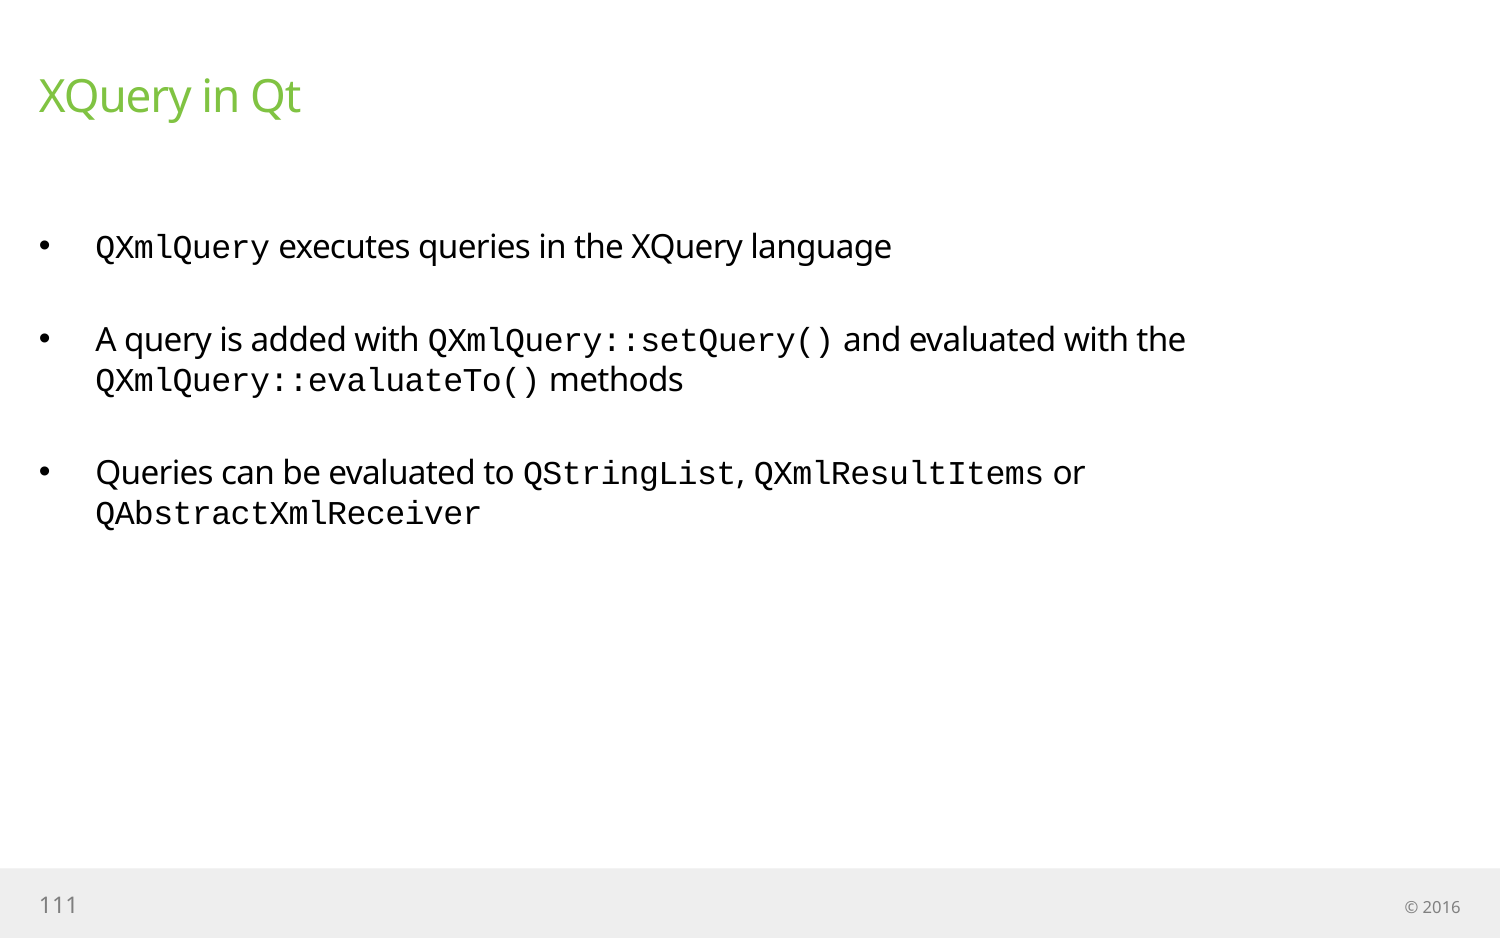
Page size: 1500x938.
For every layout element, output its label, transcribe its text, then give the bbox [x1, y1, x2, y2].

footer © 2016 [1188, 896, 1461, 917]
list QXmlQuery executes queries in the XQuery language A query is added with QXmlQuery::setQuery() and evaluated with the QXmlQuery::evaluateTo() methods Queries can be evaluated to QStringList, QXmlResultItems or QAbstractXmlReceiver [39, 224, 1471, 846]
slide_number 111 [39, 892, 410, 921]
title XQuery in Qt [39, 66, 1052, 195]
